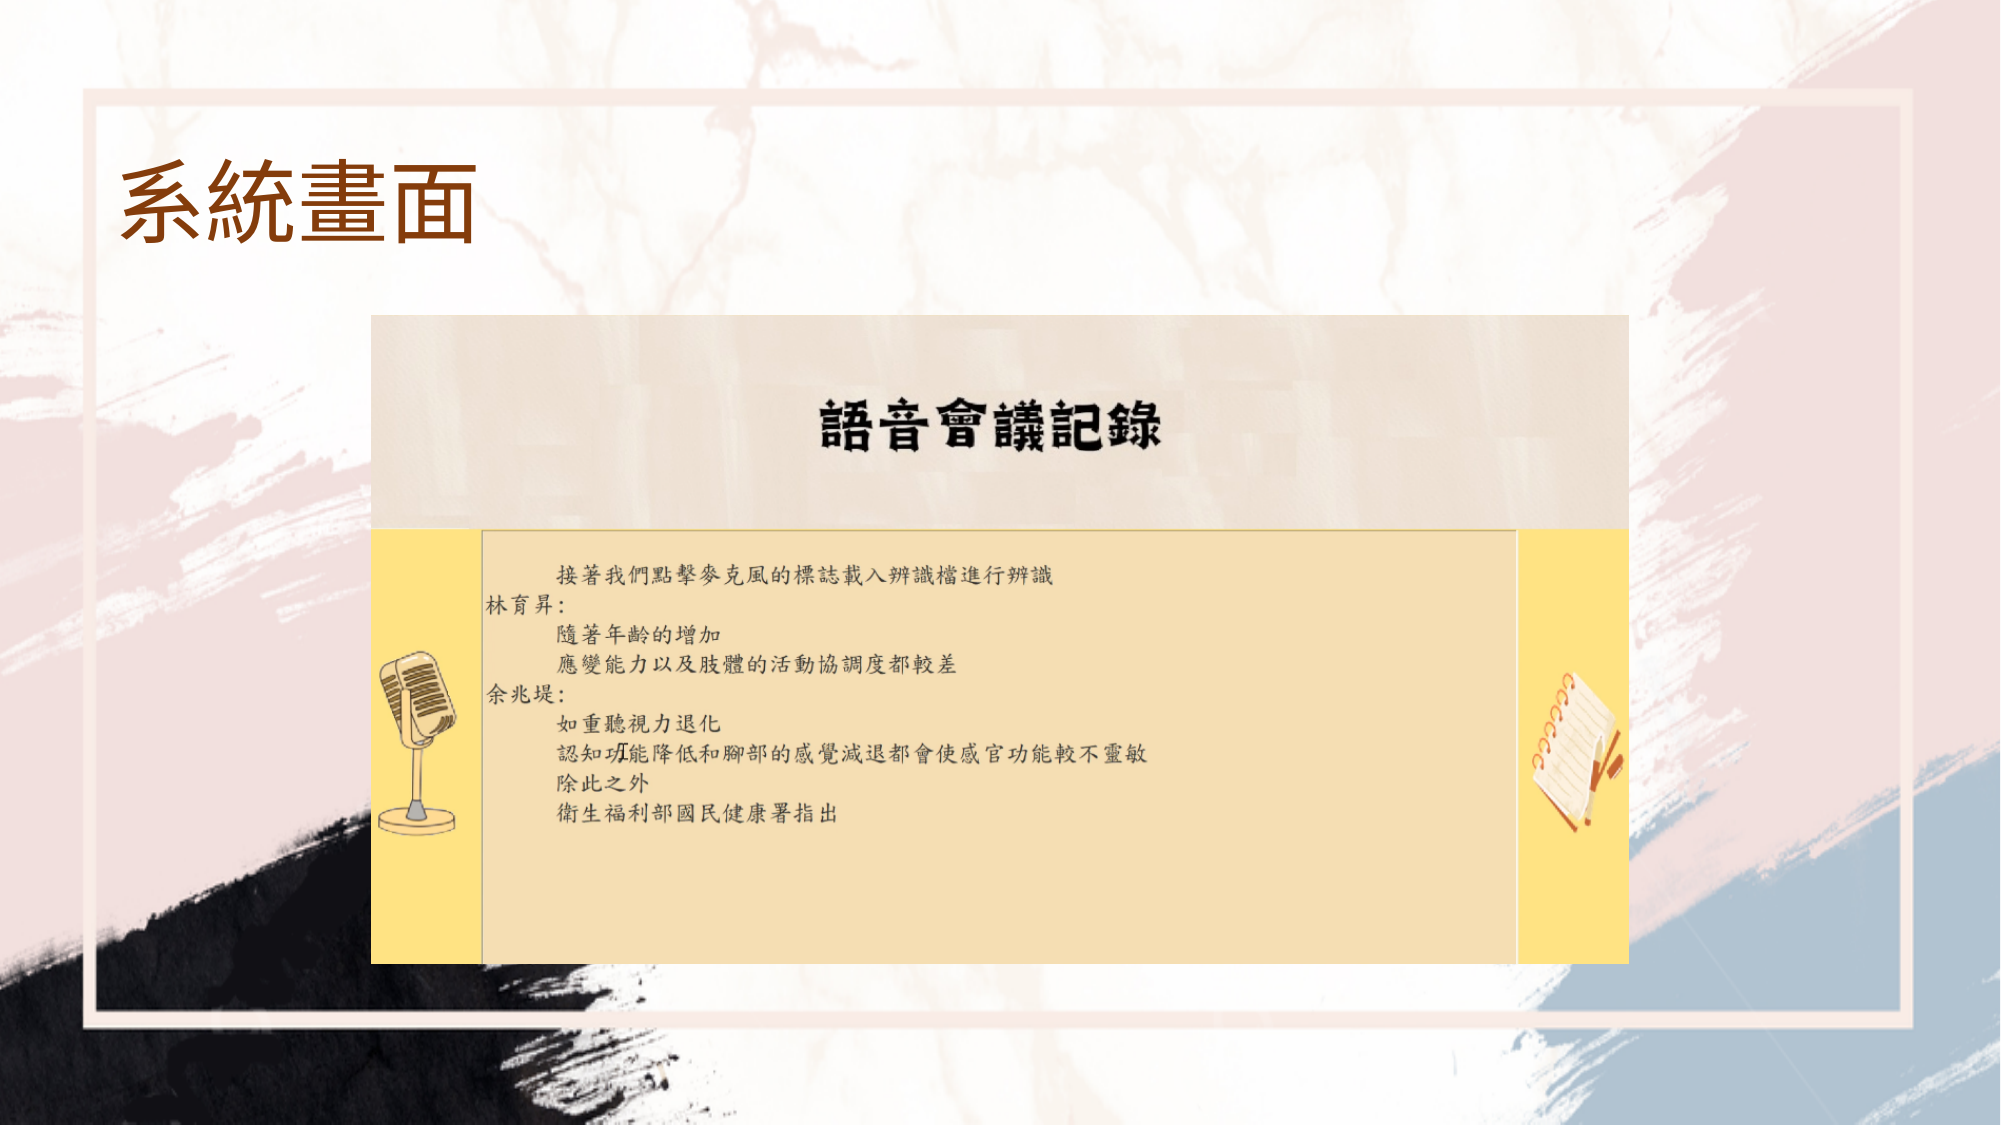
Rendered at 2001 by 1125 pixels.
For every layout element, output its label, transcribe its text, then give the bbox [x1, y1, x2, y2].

picture [0, 0, 2001, 1125]
text_box 系統畫面 [99, 98, 1825, 316]
